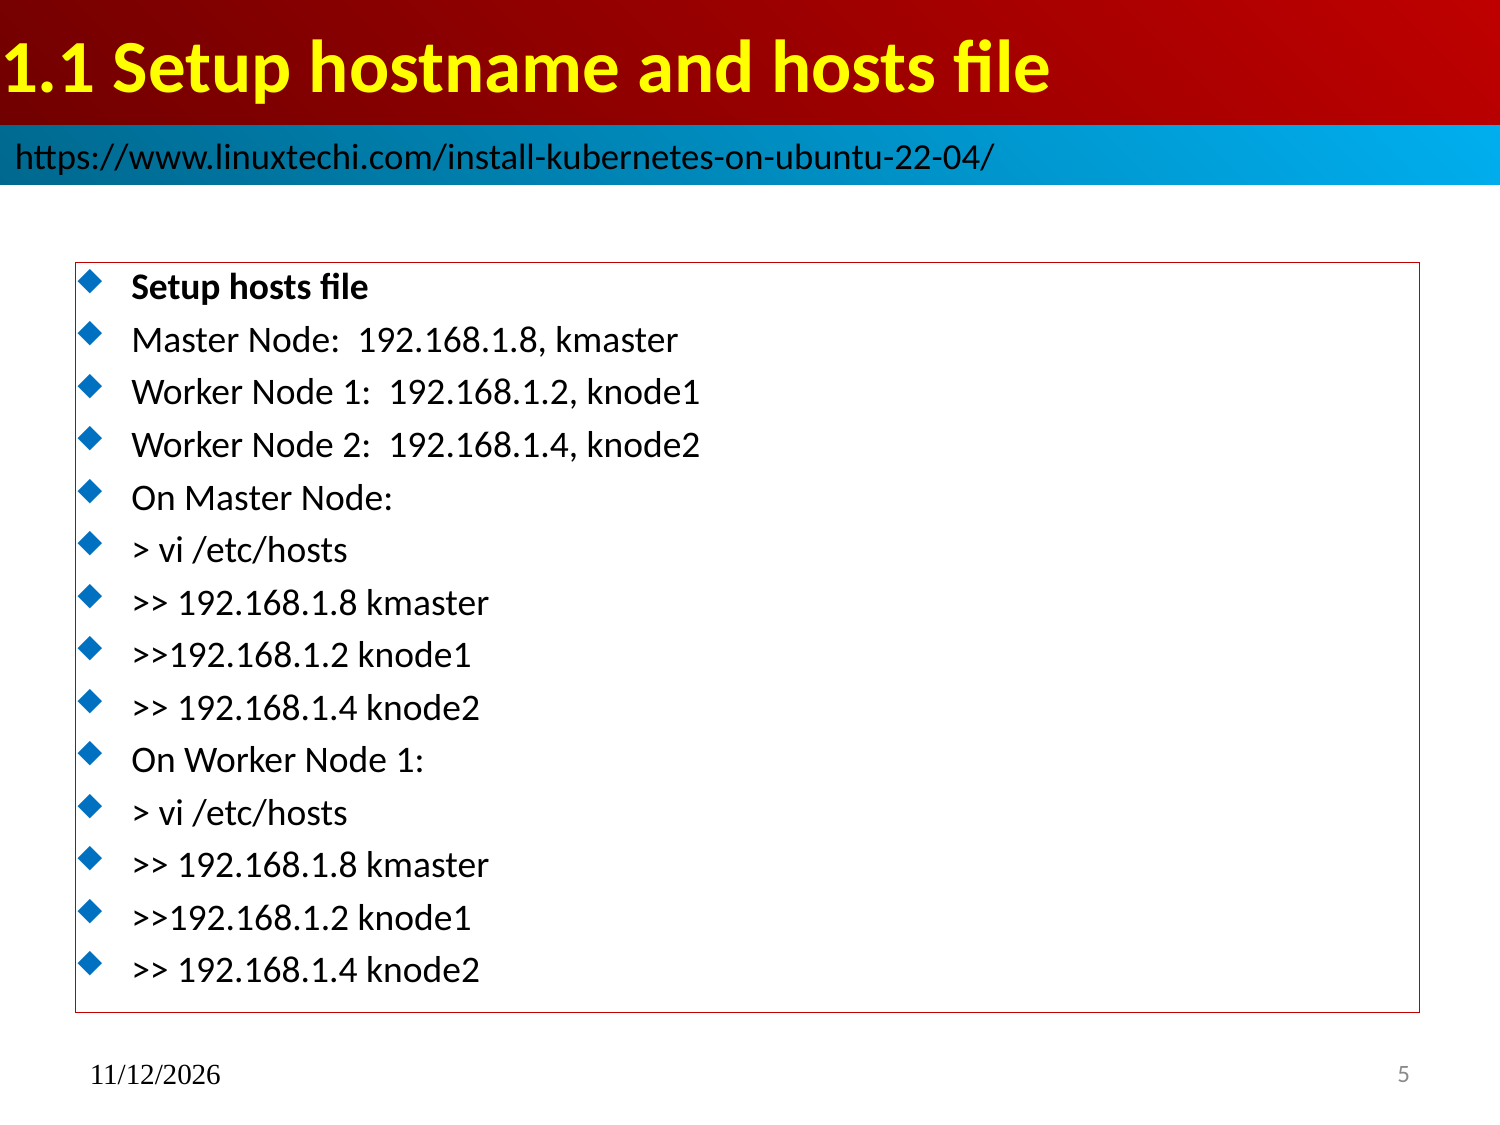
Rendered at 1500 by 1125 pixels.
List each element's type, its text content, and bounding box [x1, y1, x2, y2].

slide_number 5 [1074, 1042, 1425, 1103]
title 1.1 Setup hostname and hosts file [0, 0, 1500, 125]
subtitle Setup hosts file Master Node: 192.168.1.8, kmaster Worker Node 1: 192.168.1.2, knode1 Worker Node 2: 192.168.1.4, knode2 On Master Node: > vi /etc/hosts >> 192.168.1.8 kmaster >>192.168.1.2 knode1 >> 192.168.1.4 knode2 On Worker Node 1: > vi /etc/hosts >> 192.168.1.8 kmaster >>192.168.1.2 knode1 >> 192.168.1.4 knode2 [75, 262, 1420, 1013]
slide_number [75, 1042, 425, 1103]
text_box https://www.linuxtechi.com/install-kubernetes-on-ubuntu-22-04/ [0, 125, 1500, 185]
